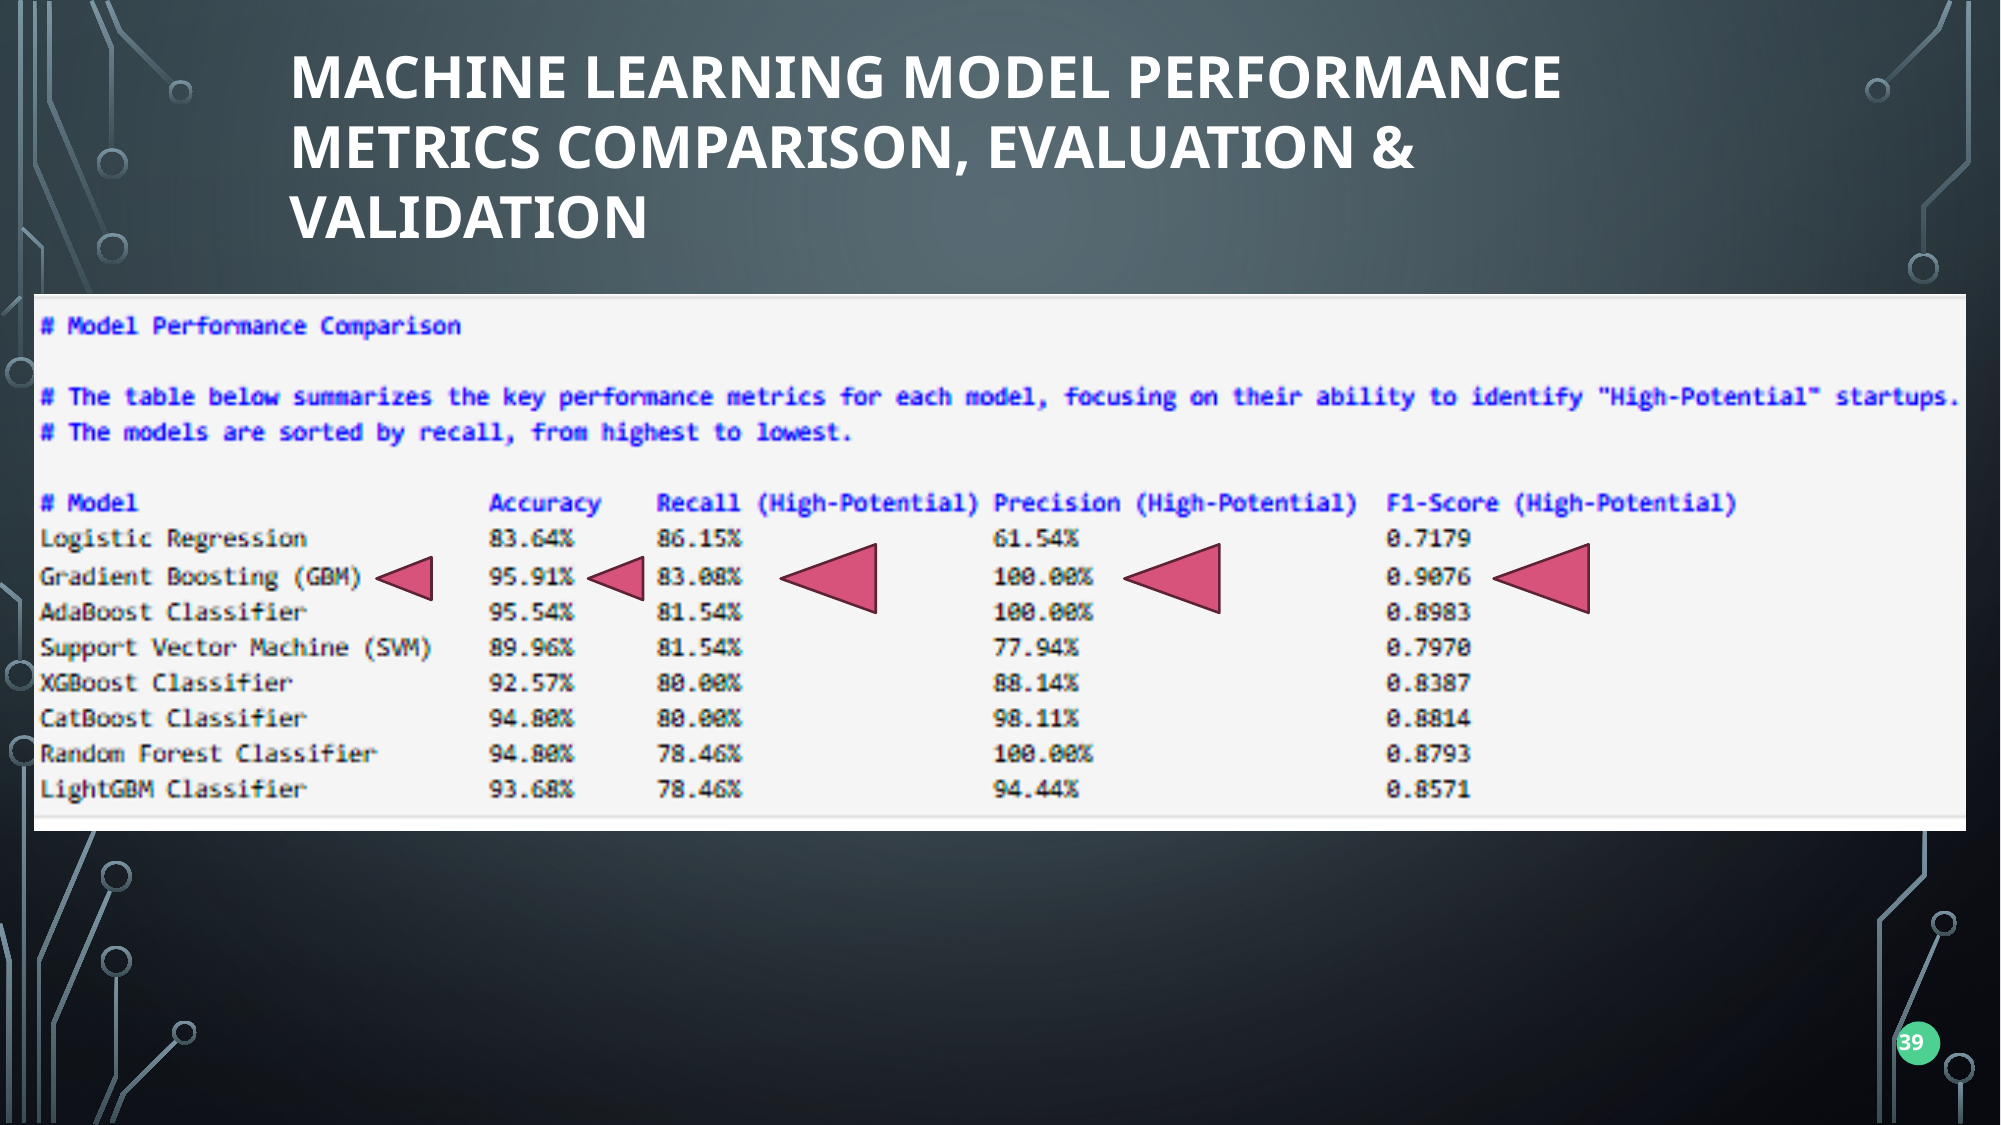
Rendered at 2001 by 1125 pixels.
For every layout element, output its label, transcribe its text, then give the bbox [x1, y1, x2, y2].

picture [34, 294, 1966, 831]
slide_number 39 [1812, 1013, 1939, 1074]
text_box Machine Learning Model performance metrics comparison, evaluation & validation [274, 55, 1666, 258]
